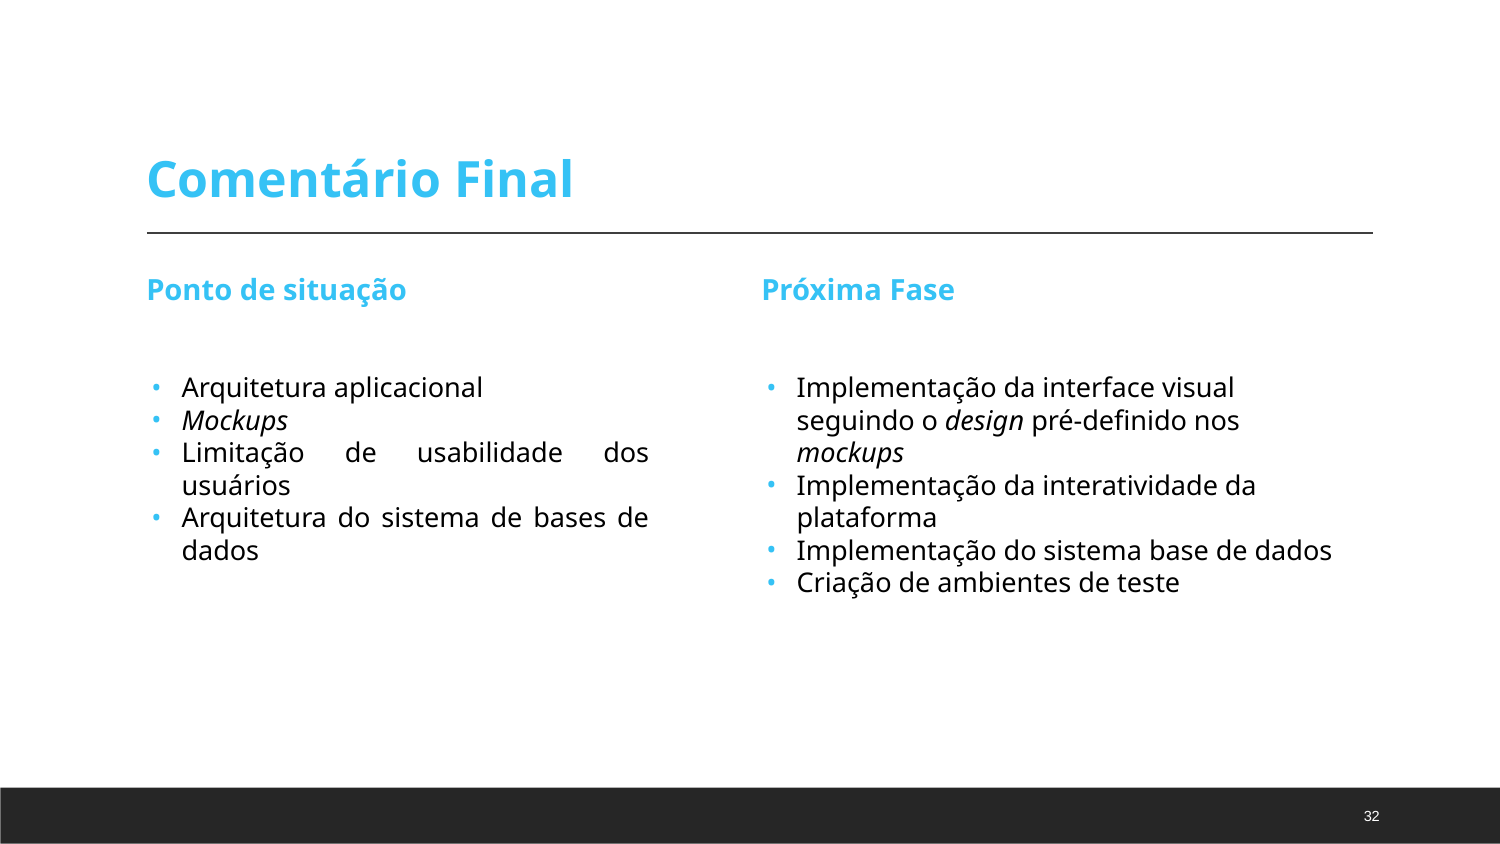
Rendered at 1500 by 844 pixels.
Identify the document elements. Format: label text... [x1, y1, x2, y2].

slide_number 32 [1352, 793, 1449, 839]
text_box Implementação da interface visual seguindo o design pré-definido nos mockups Implementação da interatividade da plataforma Implementação do sistema base de dados Criação de ambientes de teste [750, 365, 1346, 604]
text_box Próxima Fase [750, 265, 1184, 313]
text_box Ponto de situação [135, 265, 555, 313]
text_box Arquitetura aplicacional Mockups Limitação de usabilidade dos usuários Arquitetura do sistema de bases de dados [134, 365, 660, 572]
title Comentário Final [135, 35, 1373, 214]
